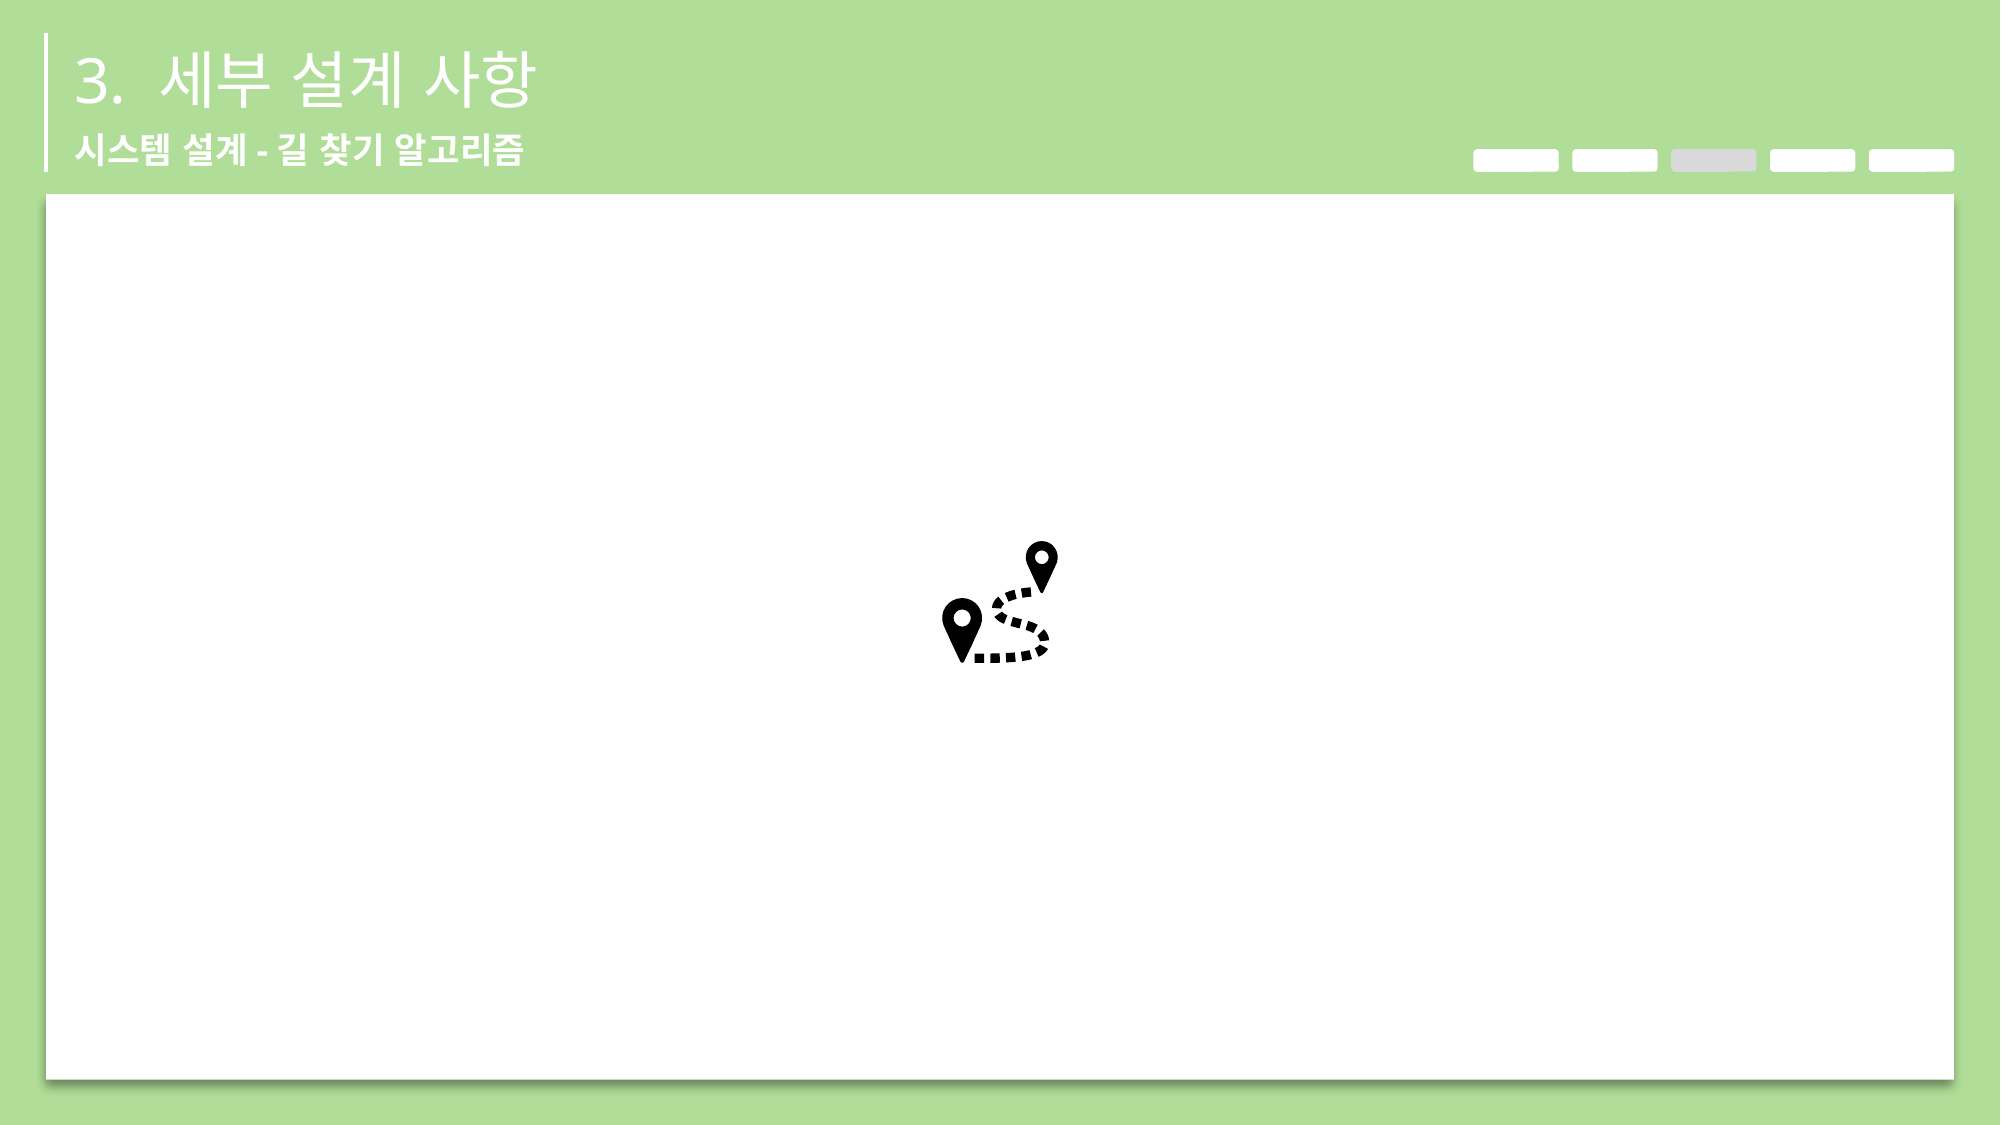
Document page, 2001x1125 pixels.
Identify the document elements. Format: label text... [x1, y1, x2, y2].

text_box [924, 530, 1075, 681]
text_box 3. 세부 설계 사항 [59, 33, 1954, 120]
text_box 시스템 설계-길 찾기 알고리즘 [59, 120, 2000, 178]
text_box [45, 193, 1955, 1081]
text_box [1473, 149, 1955, 172]
